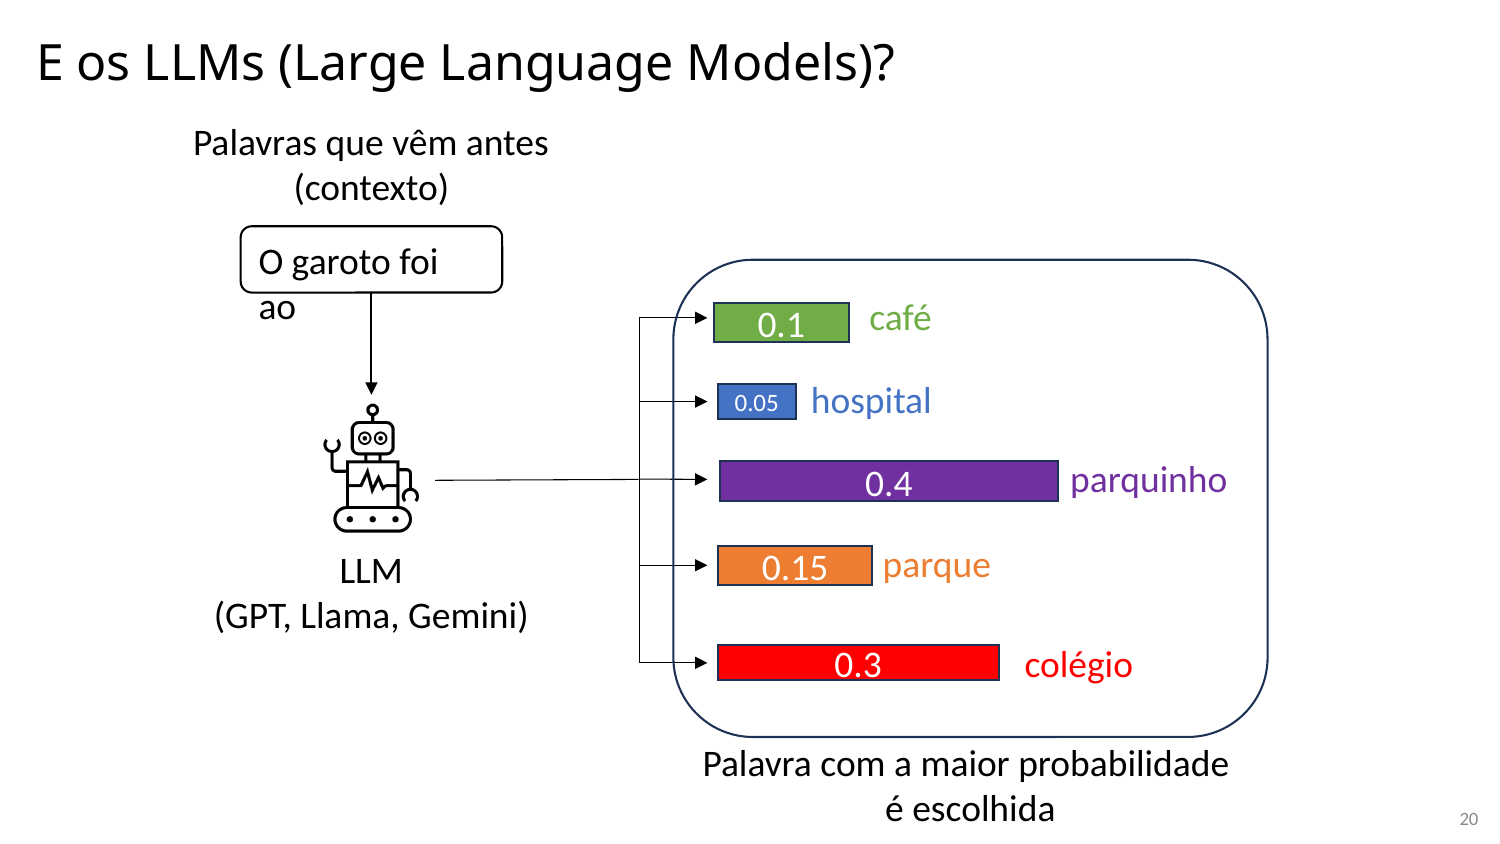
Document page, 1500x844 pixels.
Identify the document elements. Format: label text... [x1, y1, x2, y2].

slide_number 20 [1403, 791, 1494, 844]
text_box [176, 110, 1268, 838]
title E os LLMs (Large Language Models)? [21, 5, 1169, 124]
